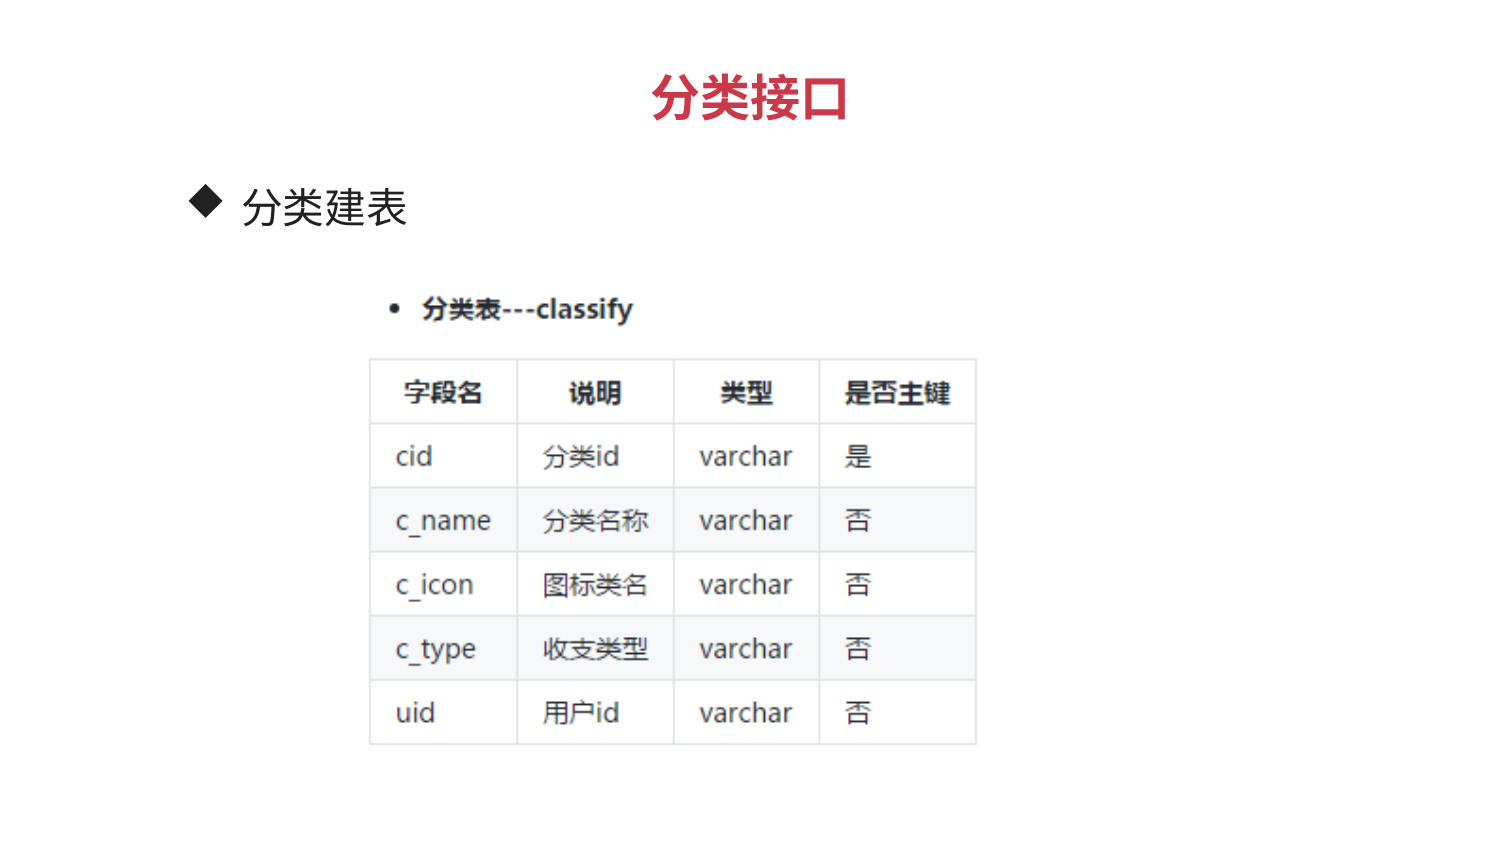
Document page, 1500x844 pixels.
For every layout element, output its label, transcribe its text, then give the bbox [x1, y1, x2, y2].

picture [360, 287, 983, 753]
text_box 分类建表 [94, 174, 1500, 239]
text_box 分类接口 [634, 59, 866, 135]
